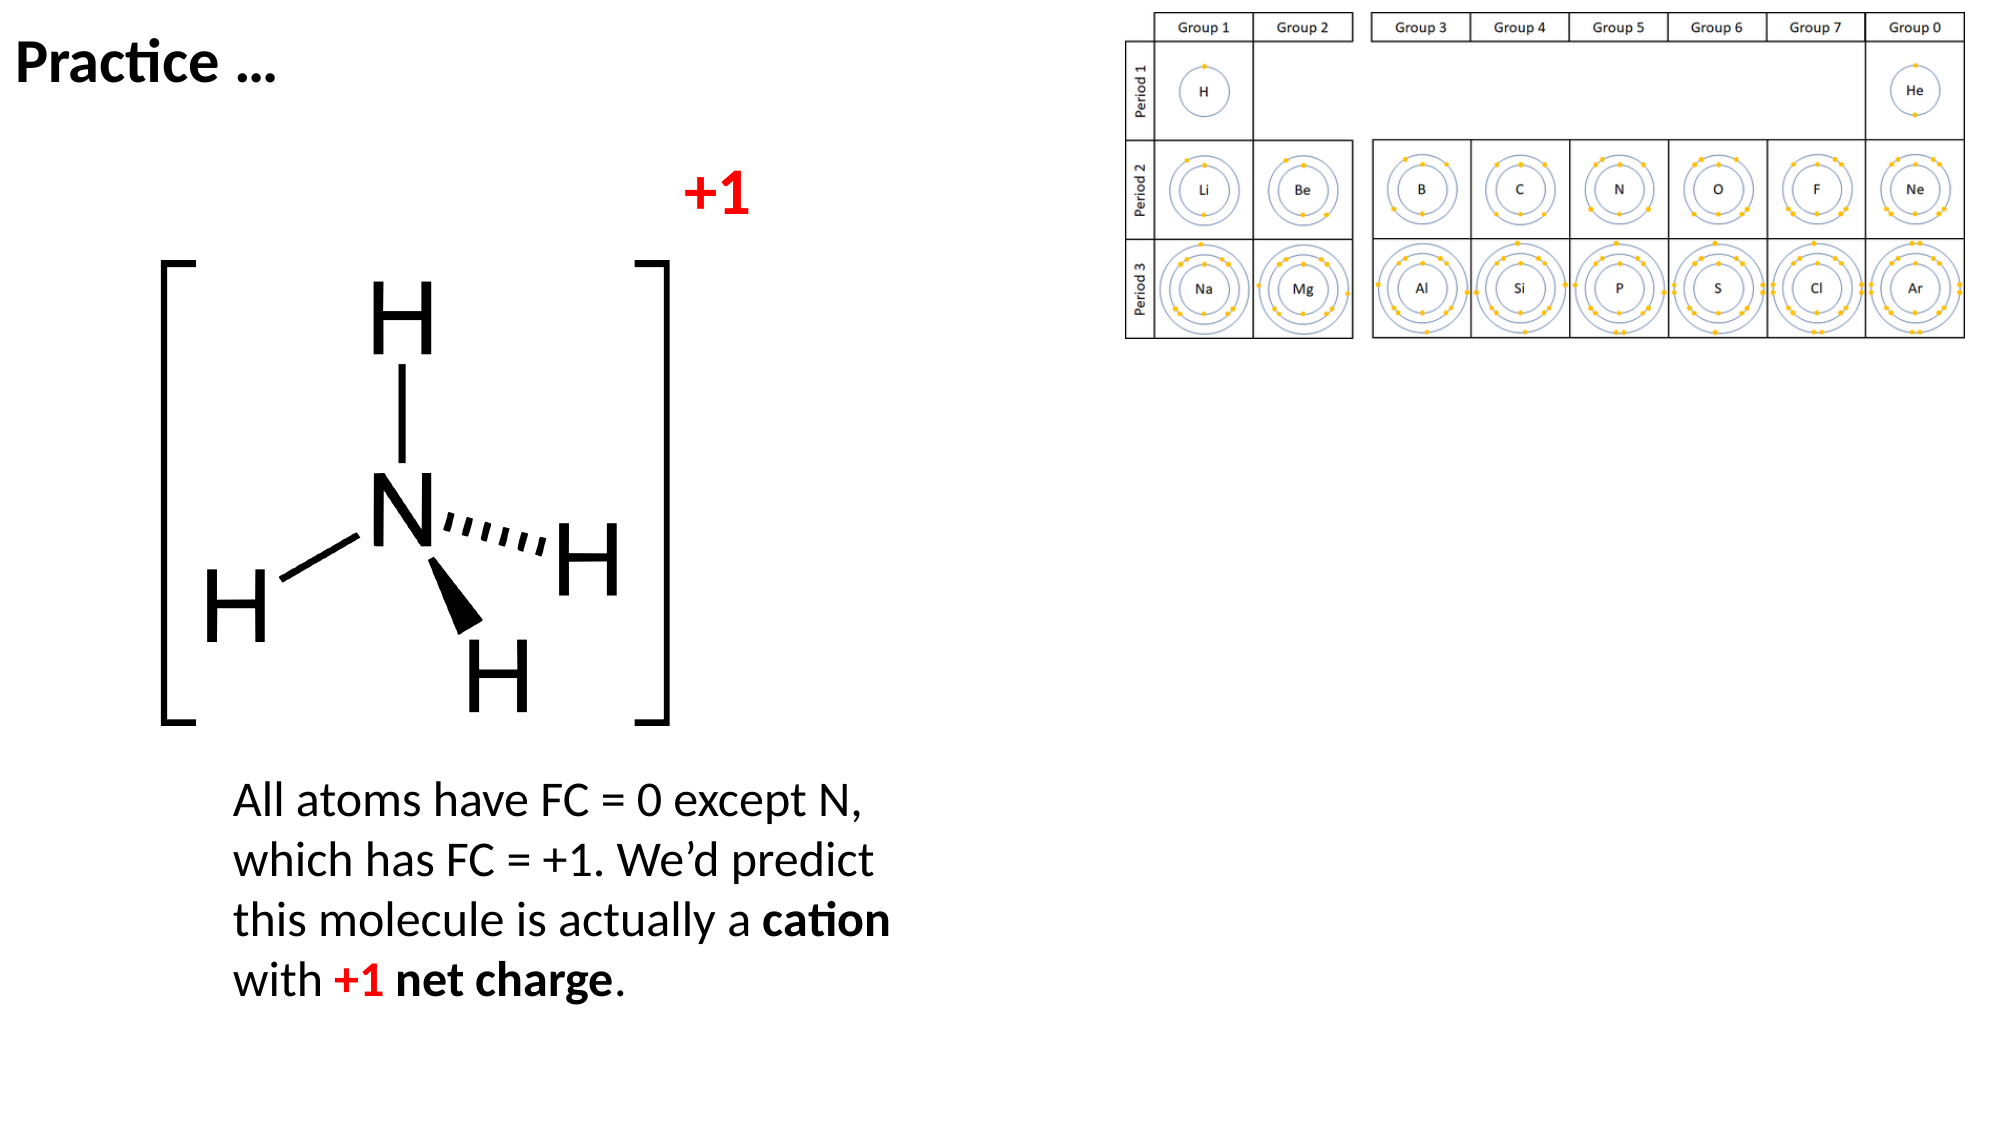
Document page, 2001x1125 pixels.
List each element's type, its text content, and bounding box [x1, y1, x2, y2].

title Practice … [0, 0, 1720, 125]
picture [160, 260, 670, 726]
picture [1125, 12, 1965, 339]
text_box +1 [669, 140, 972, 236]
text_box All atoms have FC = 0 except N, which has FC = +1. We’d predict this molecule is actually a cation with +1 net charge. [218, 759, 946, 1014]
